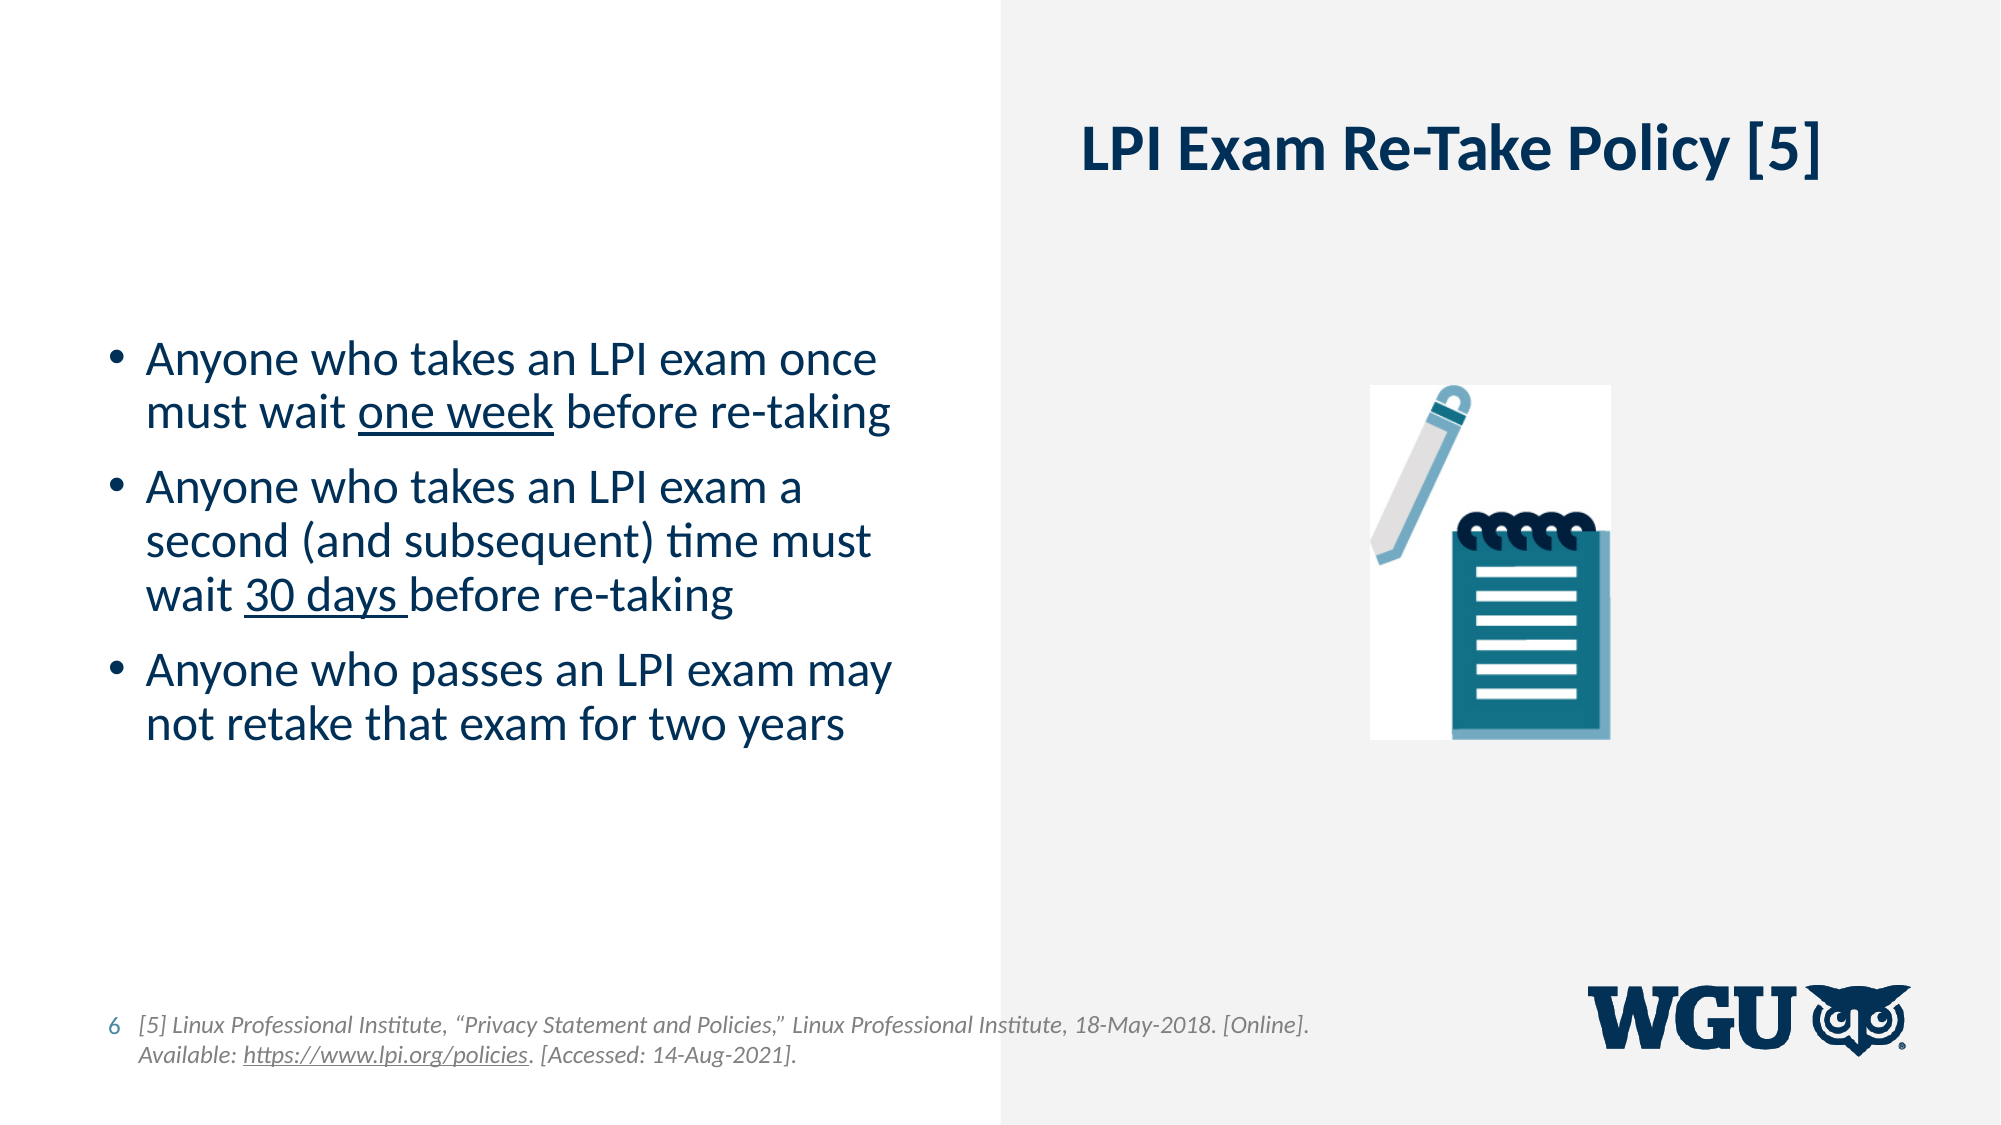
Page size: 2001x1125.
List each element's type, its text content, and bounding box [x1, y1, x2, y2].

picture [1370, 385, 1611, 740]
title LPI Exam Re-Take Policy [5] [1066, 105, 1916, 206]
picture [1586, 984, 1912, 1057]
slide_number 6 [93, 994, 192, 1055]
list Anyone who takes an LPI exam once must wait one week before re-taking Anyone who takes an LPI exam a second (and subsequent) time must wait 30 days before re-taking Anyone who passes an LPI exam may not retake that exam for two years [93, 324, 942, 908]
text_box [5] Linux Professional Institute, “Privacy Statement and Policies,” Linux Professional Institute, 18-May-2018. [Online]. Available: https://www.lpi.org/policies. [Accessed: 14-Aug-2021]. [123, 1000, 1334, 1076]
